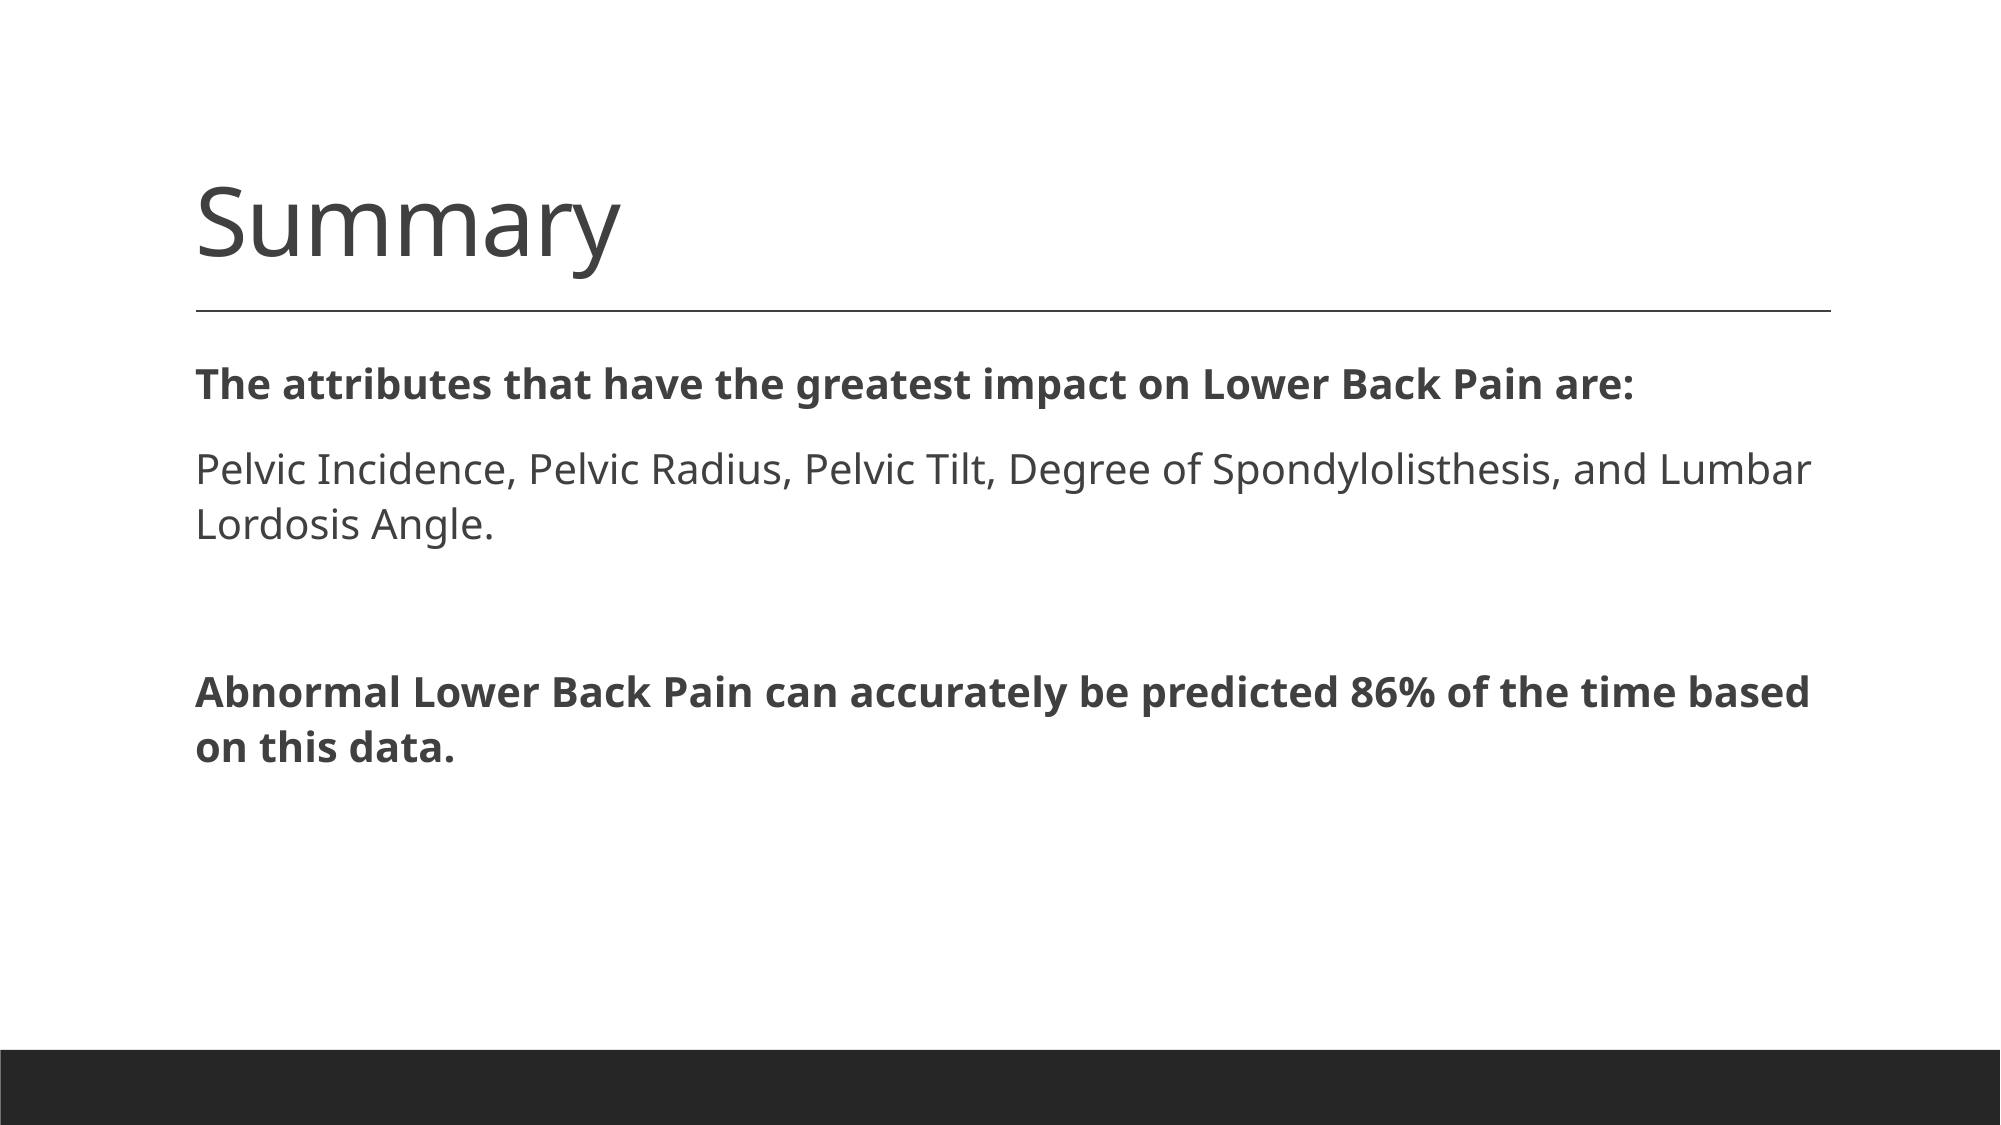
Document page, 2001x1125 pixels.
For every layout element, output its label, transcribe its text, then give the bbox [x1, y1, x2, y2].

list The attributes that have the greatest impact on Lower Back Pain are: Pelvic Incidence, Pelvic Radius, Pelvic Tilt, Degree of Spondylolisthesis, and Lumbar Lordosis Angle. Abnormal Lower Back Pain can accurately be predicted 86% of the time based on this data. [180, 345, 1830, 963]
title Summary [180, 47, 1830, 285]
